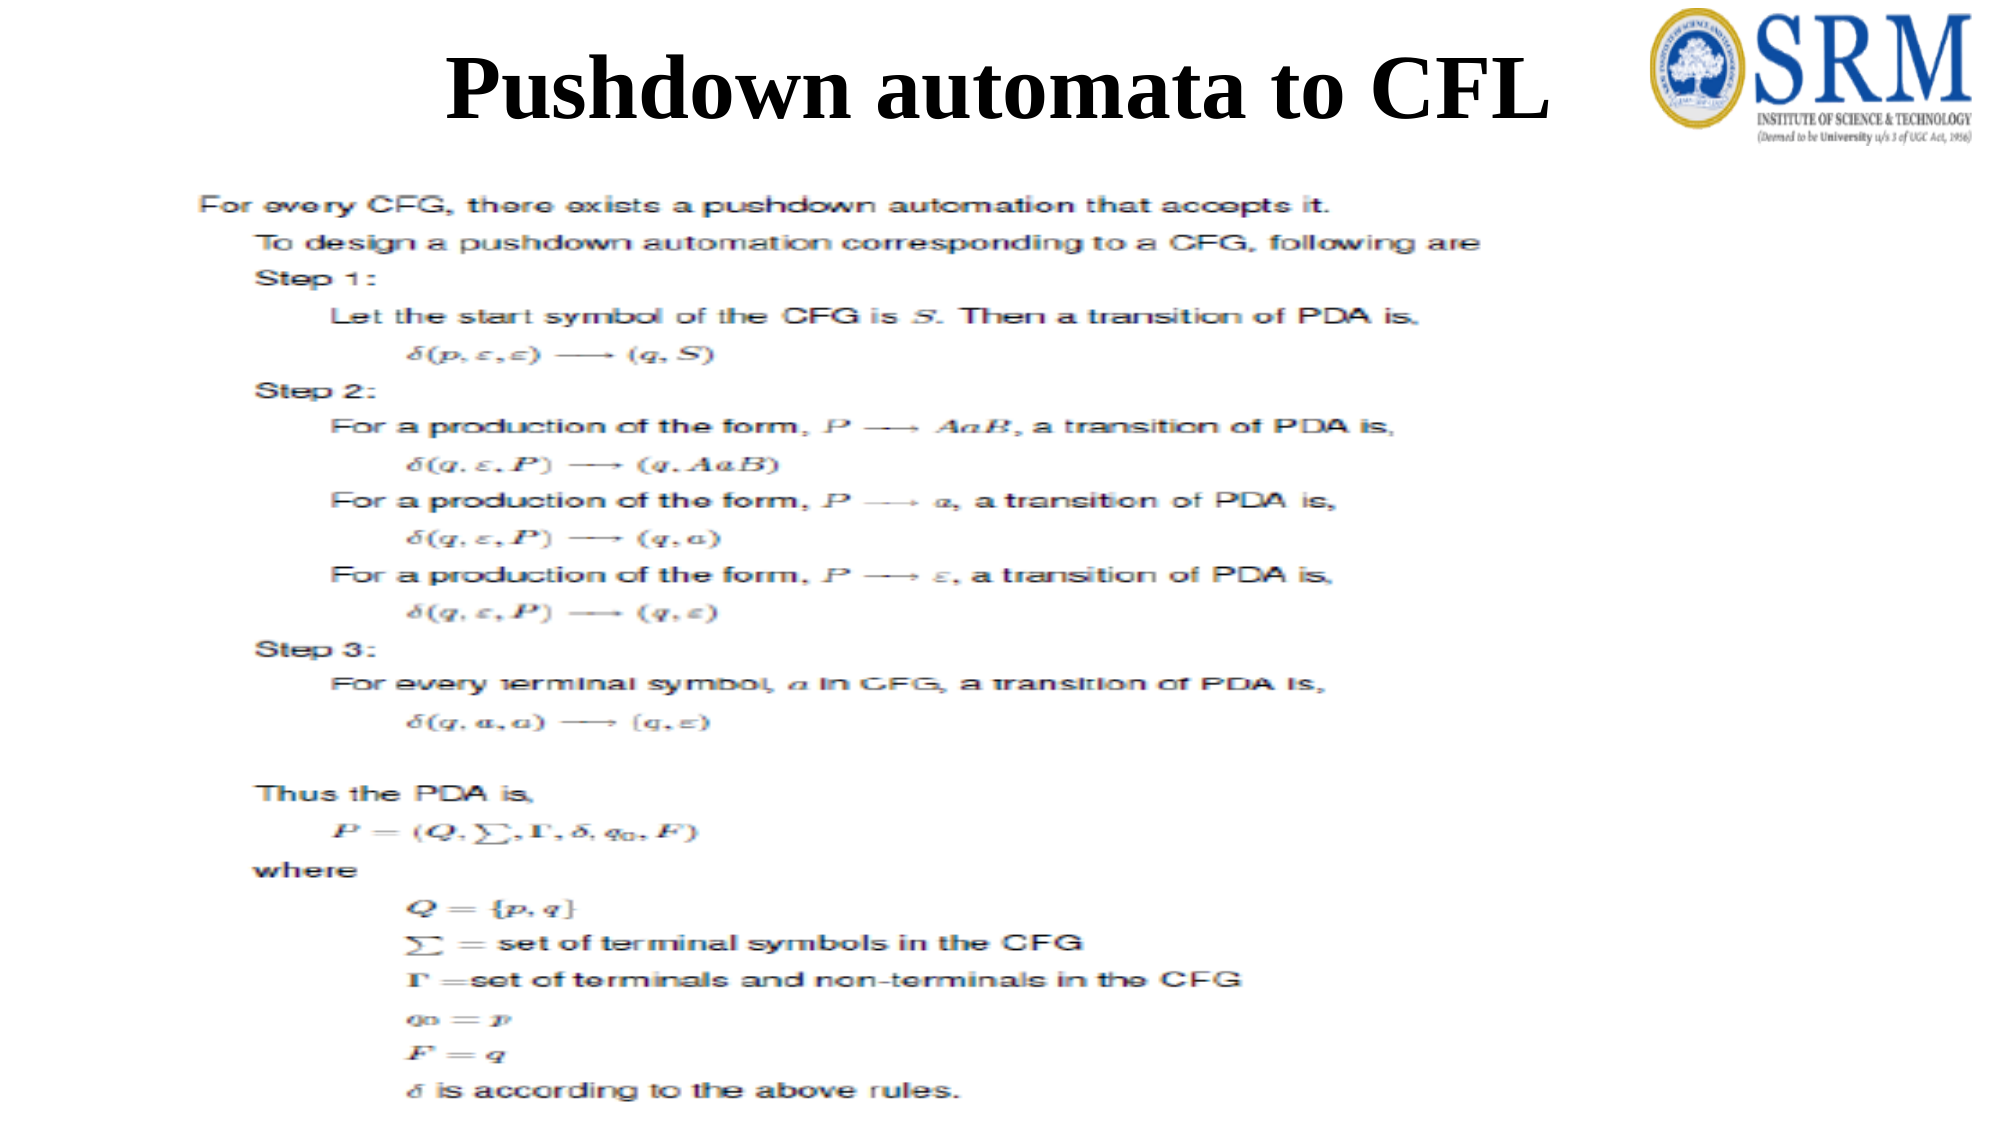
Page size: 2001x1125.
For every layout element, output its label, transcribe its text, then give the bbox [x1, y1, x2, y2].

text_box [1649, 8, 1972, 147]
text_box Pushdown automata to CFL [9, 0, 1991, 179]
picture [134, 178, 1487, 1107]
